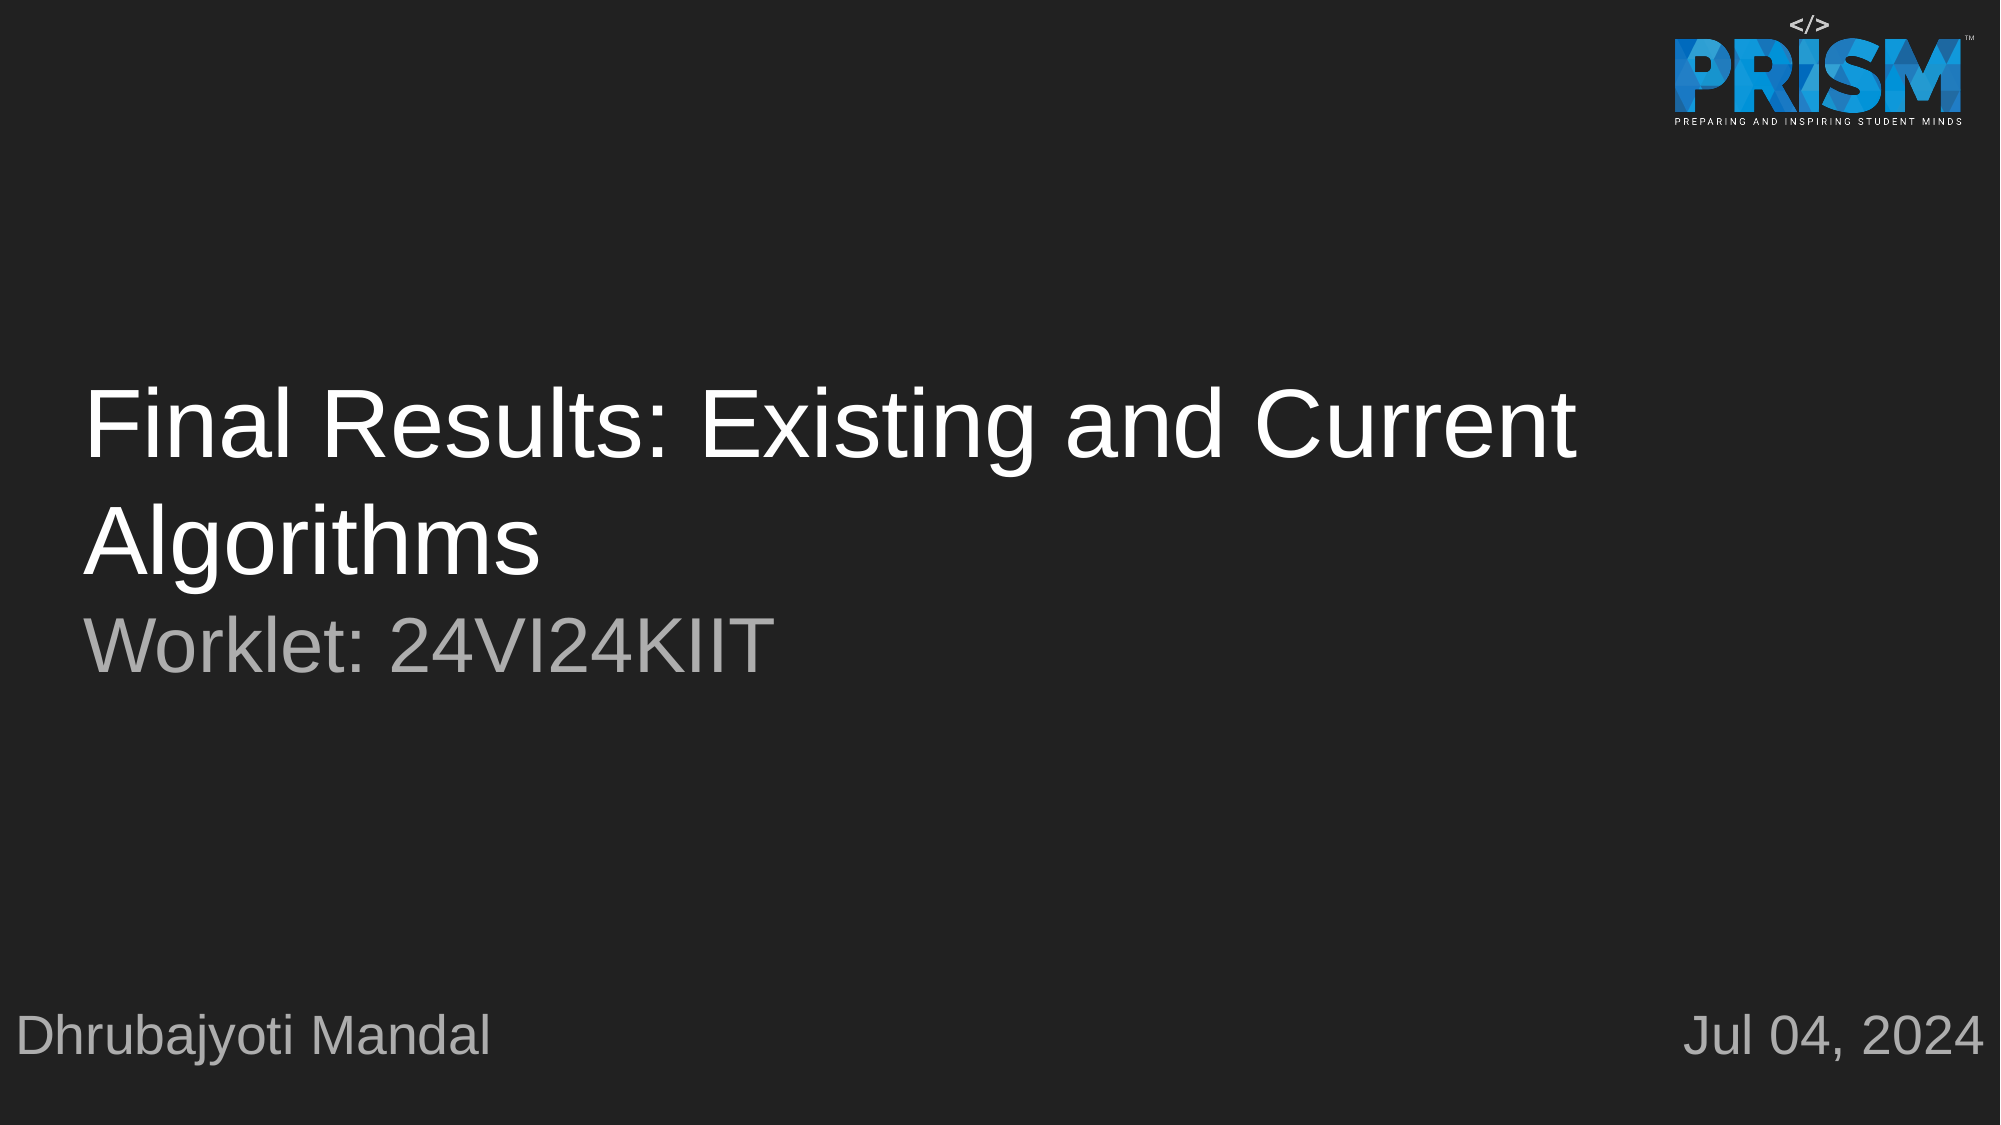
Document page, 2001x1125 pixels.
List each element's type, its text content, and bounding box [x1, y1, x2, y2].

subtitle Worklet: 24VI24KIIT [68, 579, 1932, 717]
subtitle Jul 04, 2024 [1449, 984, 2000, 1080]
picture [1675, 15, 1974, 125]
title Final Results: Existing and Current Algorithms [68, 349, 1932, 579]
subtitle Dhrubajyoti Mandal [0, 984, 550, 1080]
